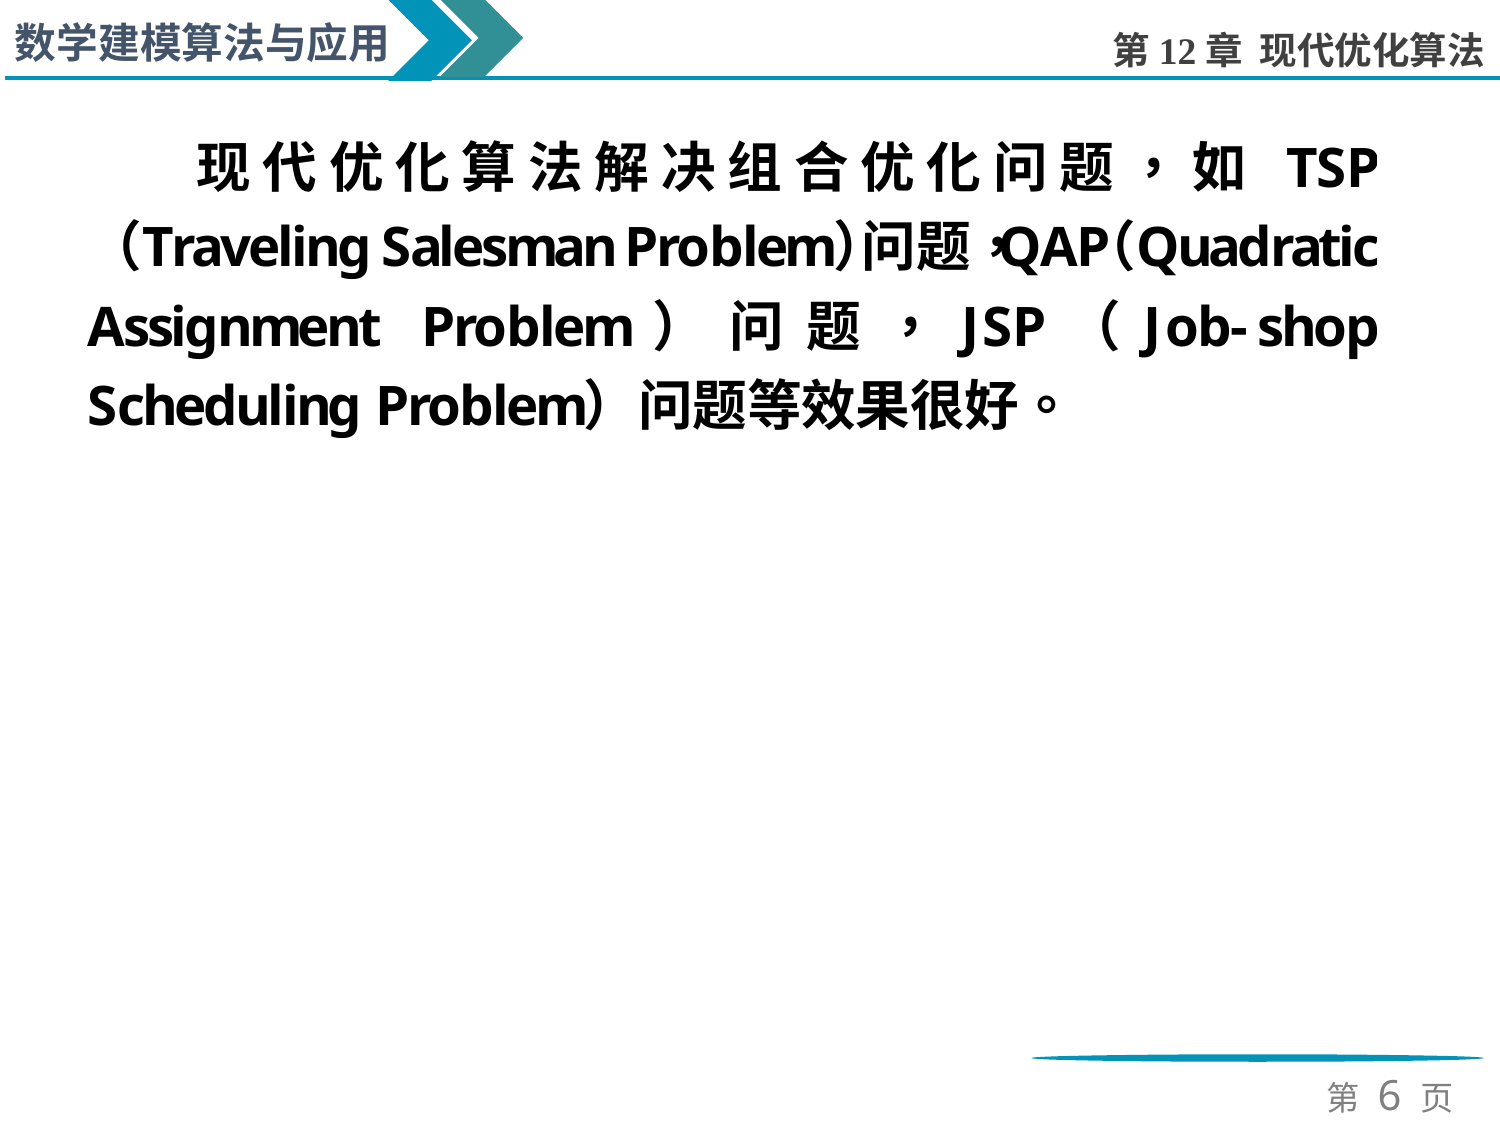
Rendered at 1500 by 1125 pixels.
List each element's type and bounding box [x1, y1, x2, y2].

text_box [87, 132, 1377, 596]
